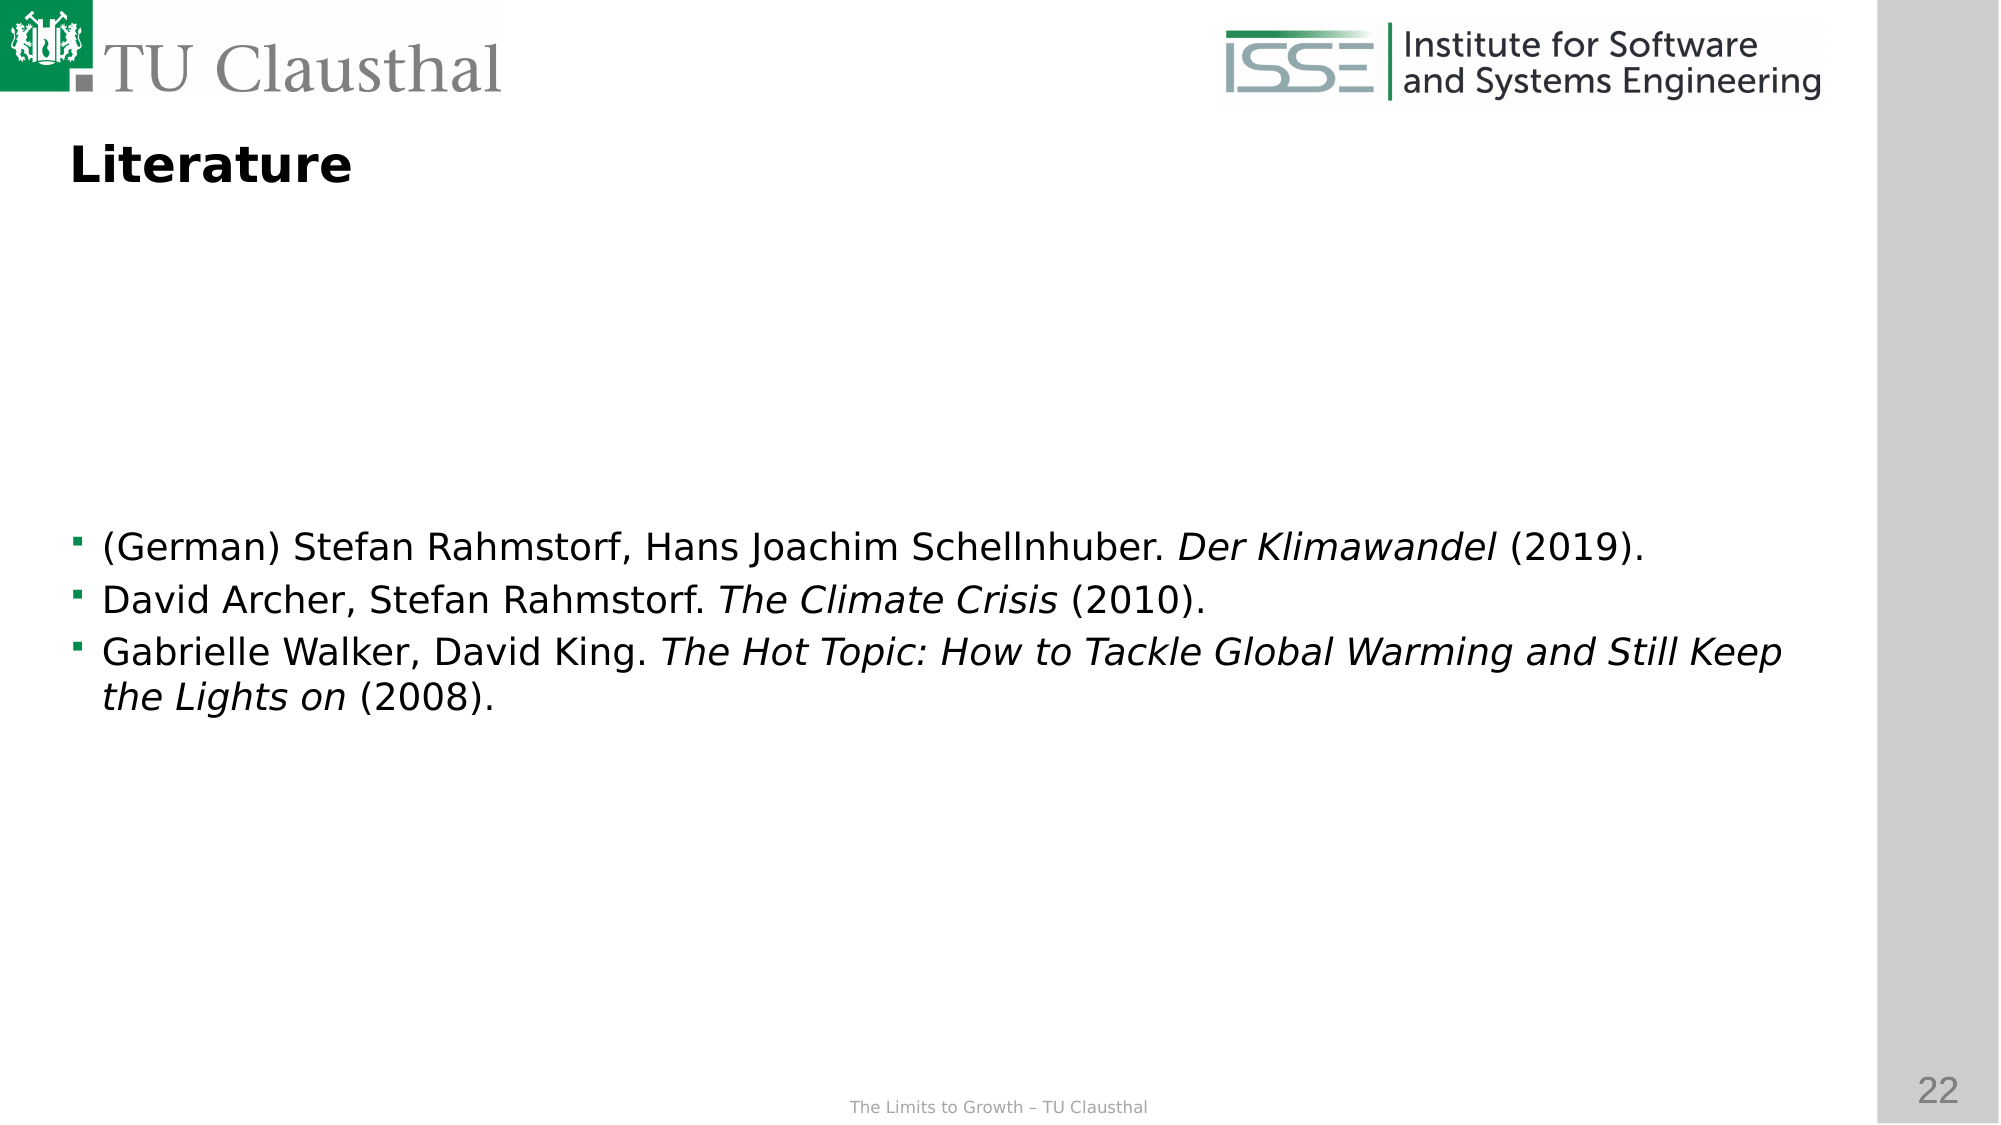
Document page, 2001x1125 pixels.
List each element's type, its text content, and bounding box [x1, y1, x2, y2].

text_box Literature [55, 125, 1818, 207]
text_box (German) Stefan Rahmstorf, Hans Joachim Schellnhuber. Der Klimawandel (2019). David Archer, Stefan Rahmstorf. The Climate Crisis (2010). Gabrielle Walker, David King. The Hot Topic: How to Tackle Global Warming and Still Keep the Lights on (2008). [55, 208, 1818, 1034]
picture [1218, 22, 1826, 107]
picture [0, 0, 501, 92]
